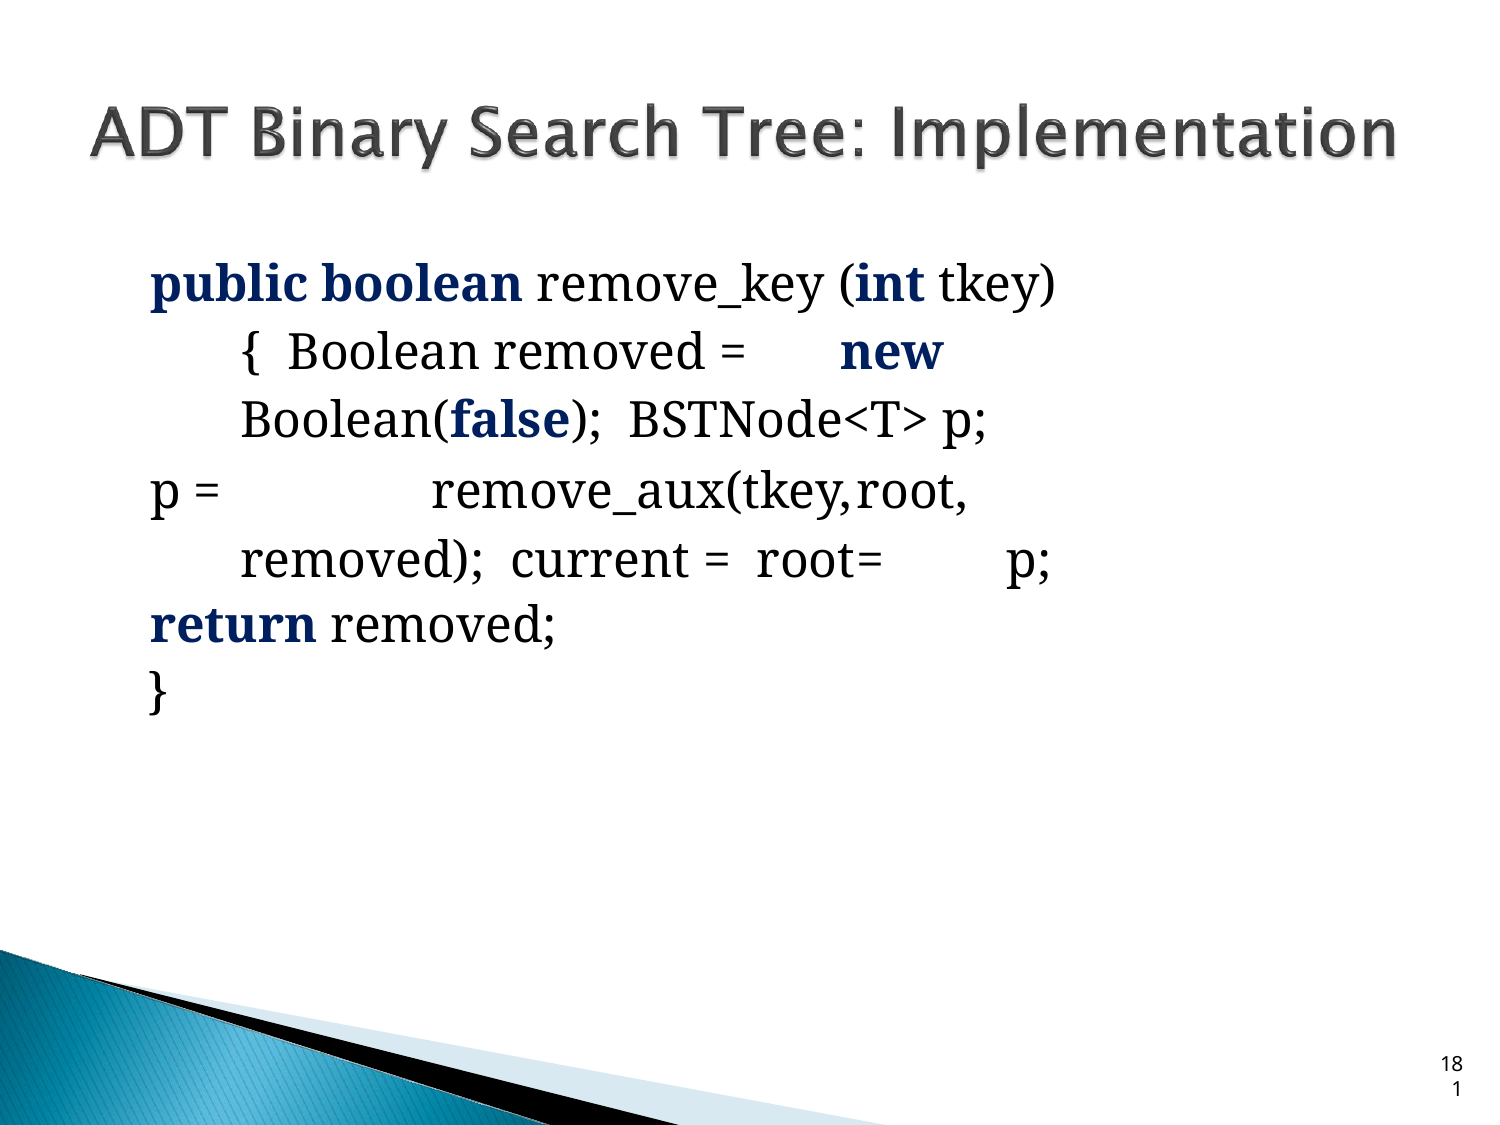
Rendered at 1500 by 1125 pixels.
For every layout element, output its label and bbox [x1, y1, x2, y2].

picture [0, 948, 558, 1125]
text_box [147, 243, 1170, 720]
slide_number [1435, 1054, 1469, 1125]
text_box [44, 75, 1465, 186]
